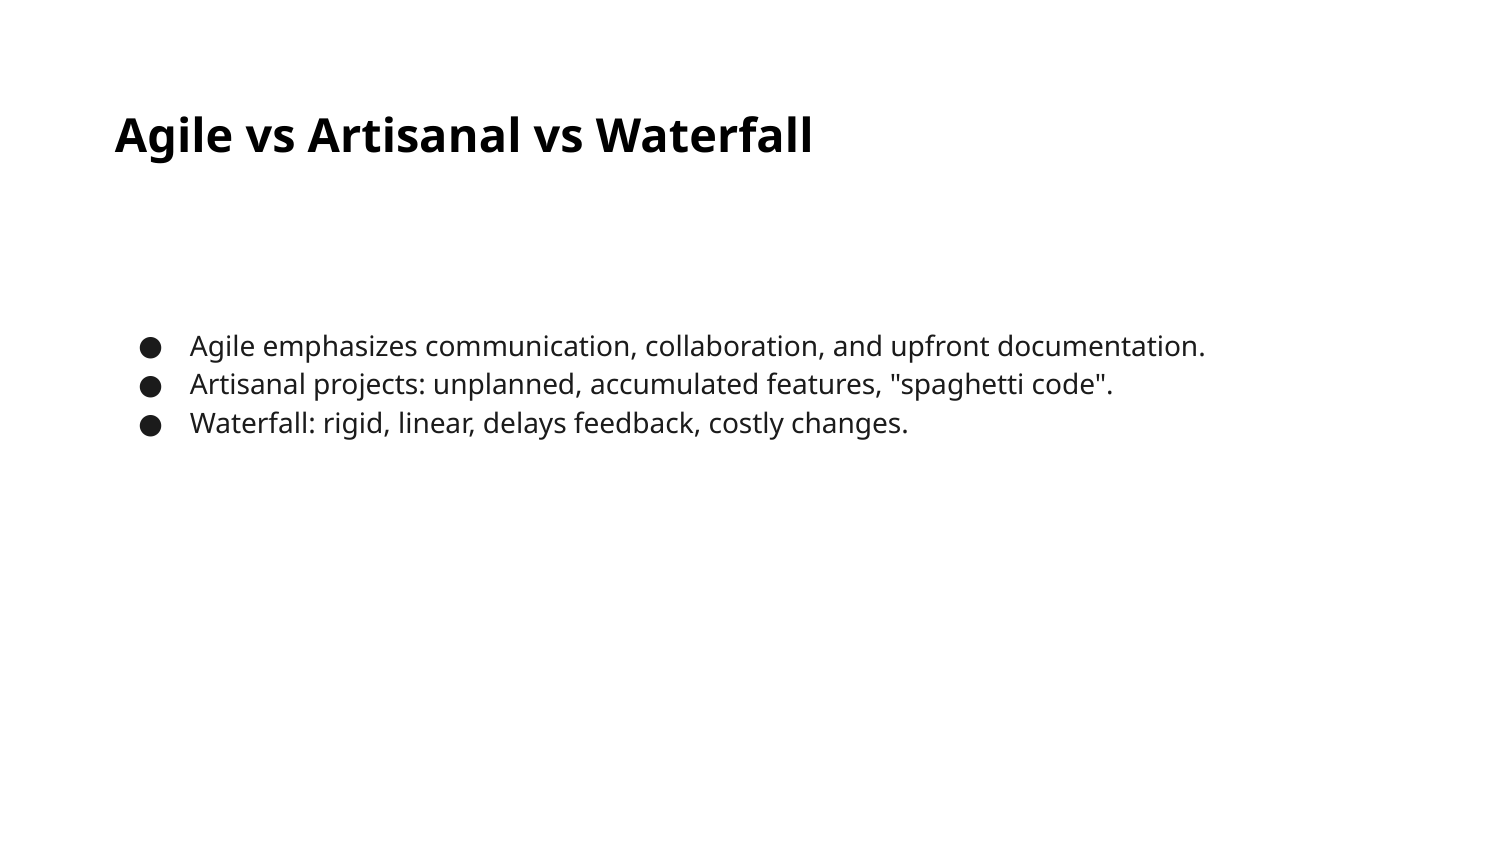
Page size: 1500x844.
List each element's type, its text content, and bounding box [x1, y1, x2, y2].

text_box [99, 157, 655, 213]
text_box Agile emphasizes communication, collaboration, and upfront documentation. Artisanal projects: unplanned, accumulated features, "spaghetti code". Waterfall: rigid, linear, delays feedback, costly changes. [99, 230, 1353, 532]
text_box Agile vs Artisanal vs Waterfall [99, 99, 1361, 157]
